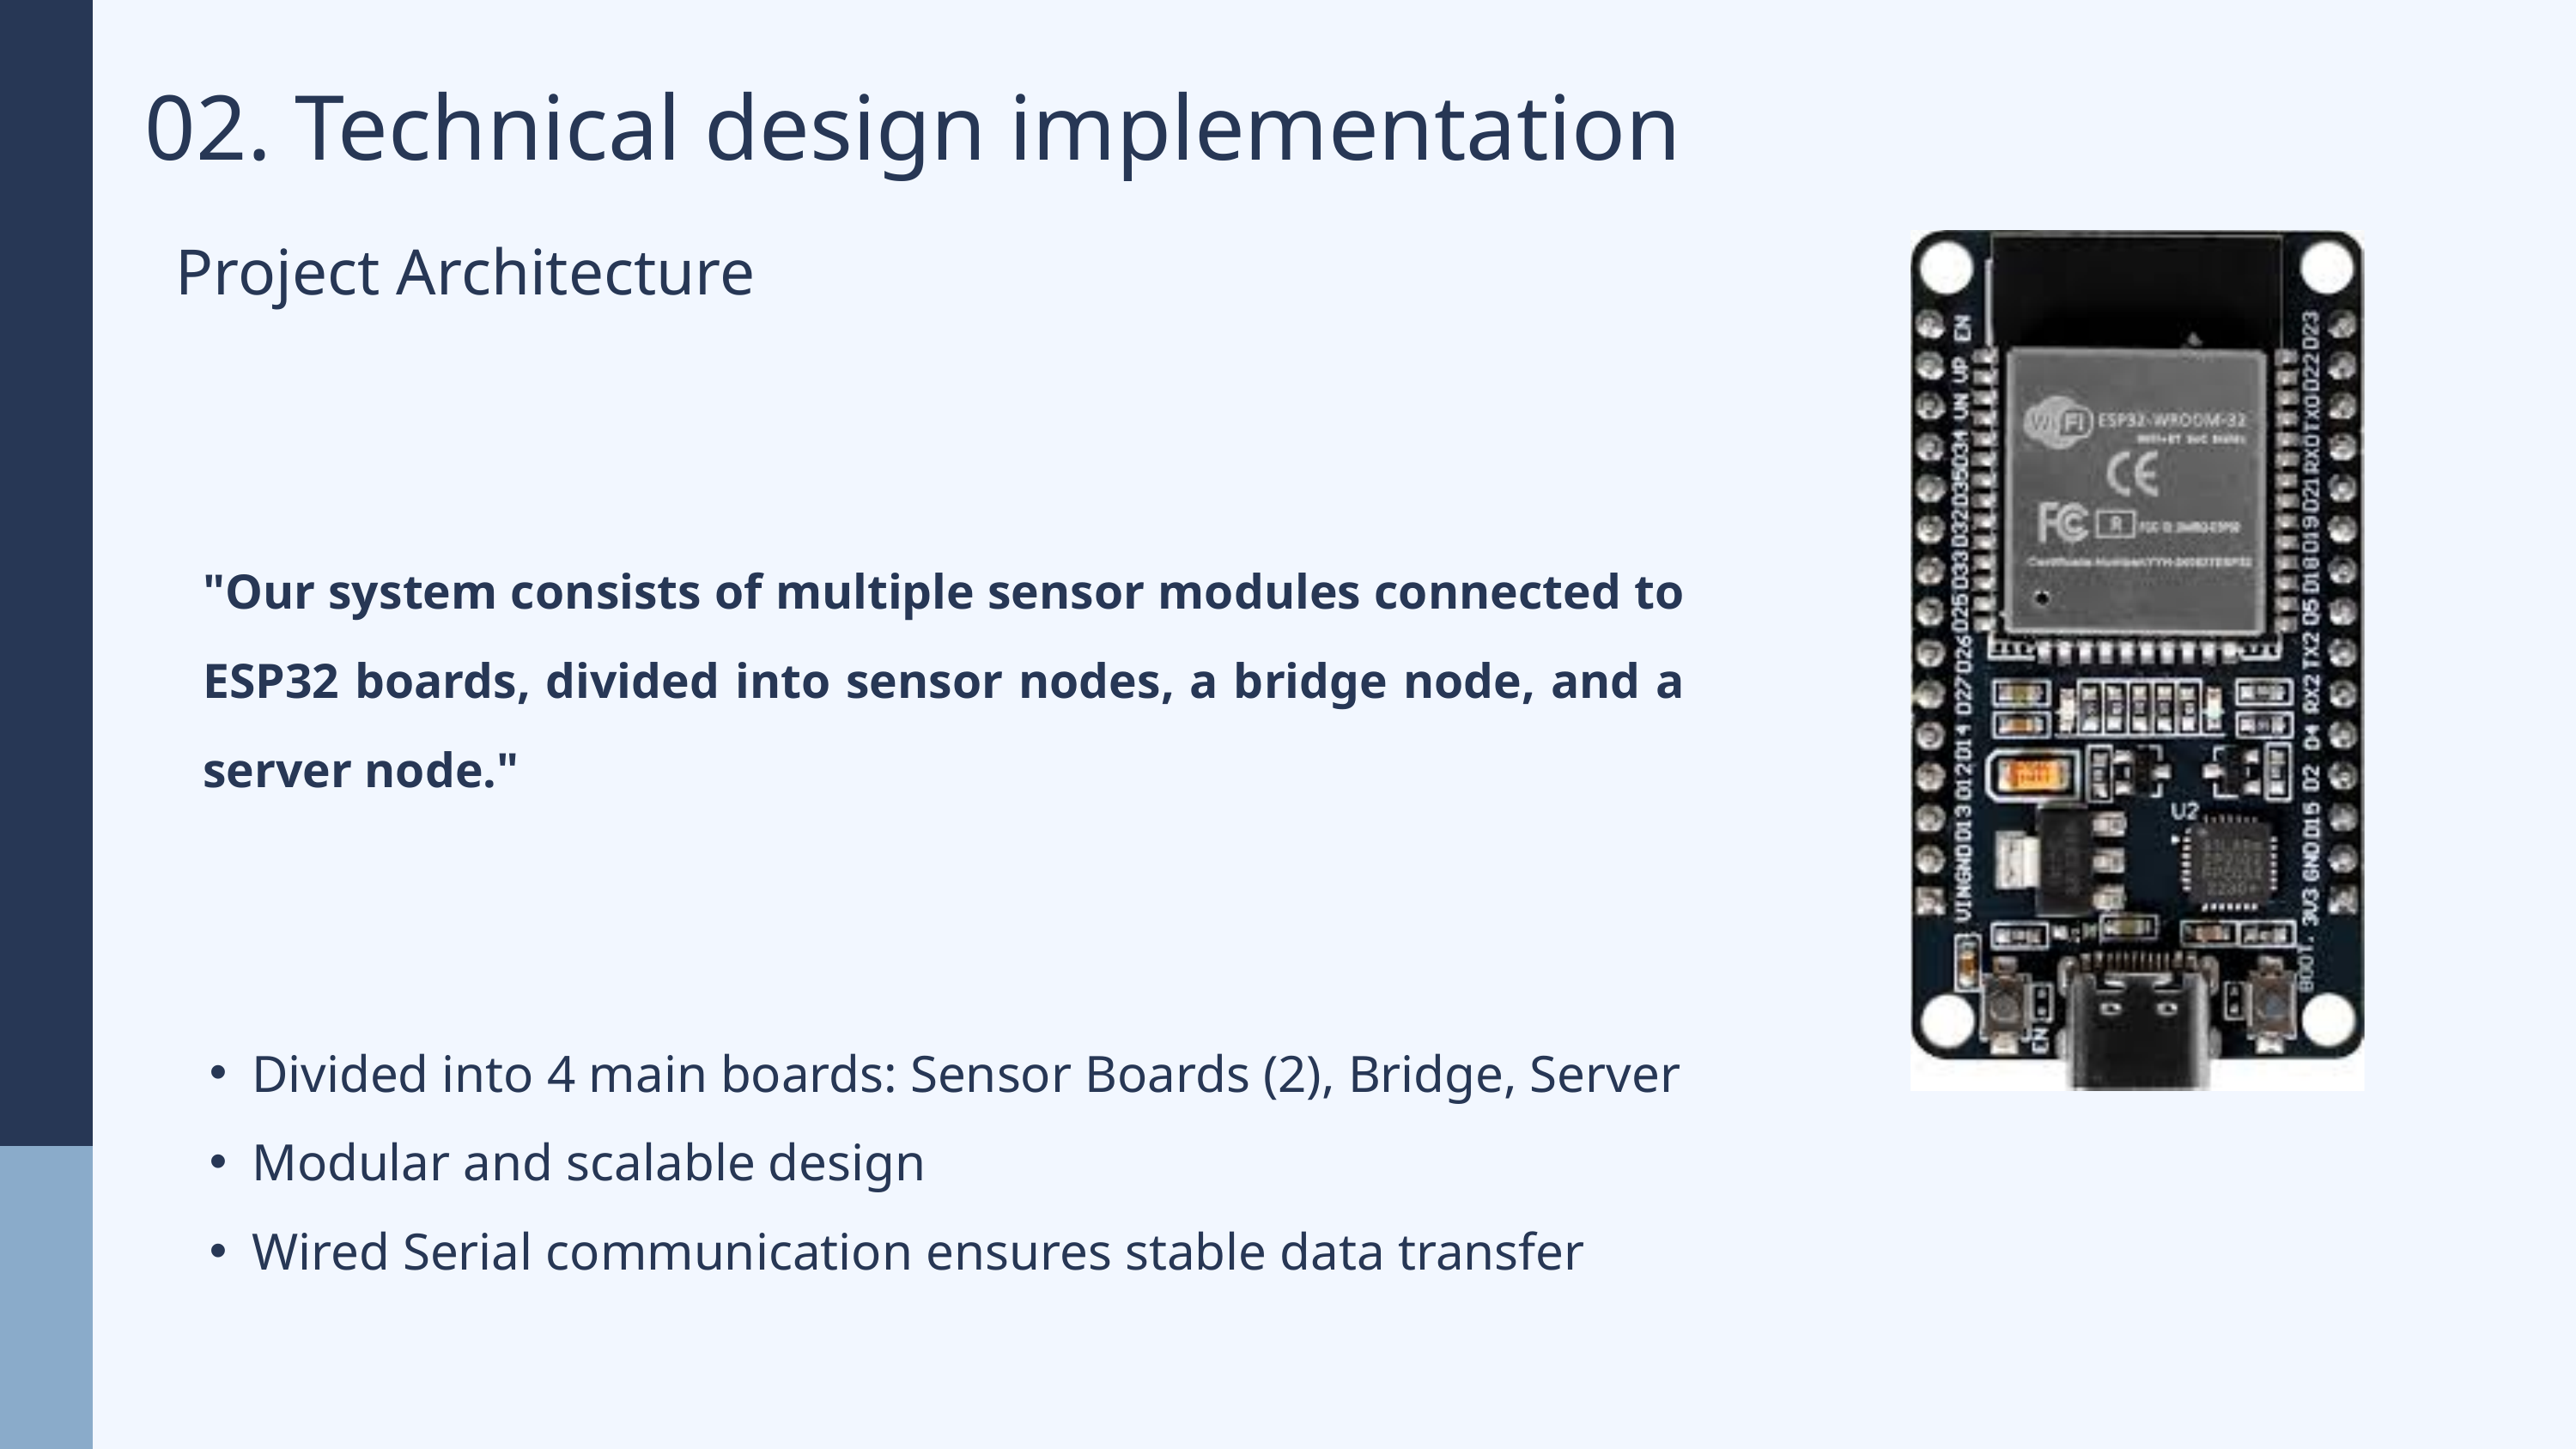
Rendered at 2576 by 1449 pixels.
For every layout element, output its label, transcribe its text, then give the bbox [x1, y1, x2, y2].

text_box Divided into 4 main boards: Sensor Boards (2), Bridge, Server Modular and scalable design Wired Serial communication ensures stable data transfer [167, 1012, 2409, 1351]
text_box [0, 1145, 94, 1449]
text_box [0, 0, 94, 1145]
text_box "Our system consists of multiple sensor modules connected to ESP32 boards, divided into sensor nodes, a bridge node, and a server node." [202, 530, 1686, 797]
text_box [1911, 230, 2365, 1012]
text_box 02. Technical design implementation [144, 52, 2173, 179]
text_box Project Architecture [175, 220, 2088, 308]
